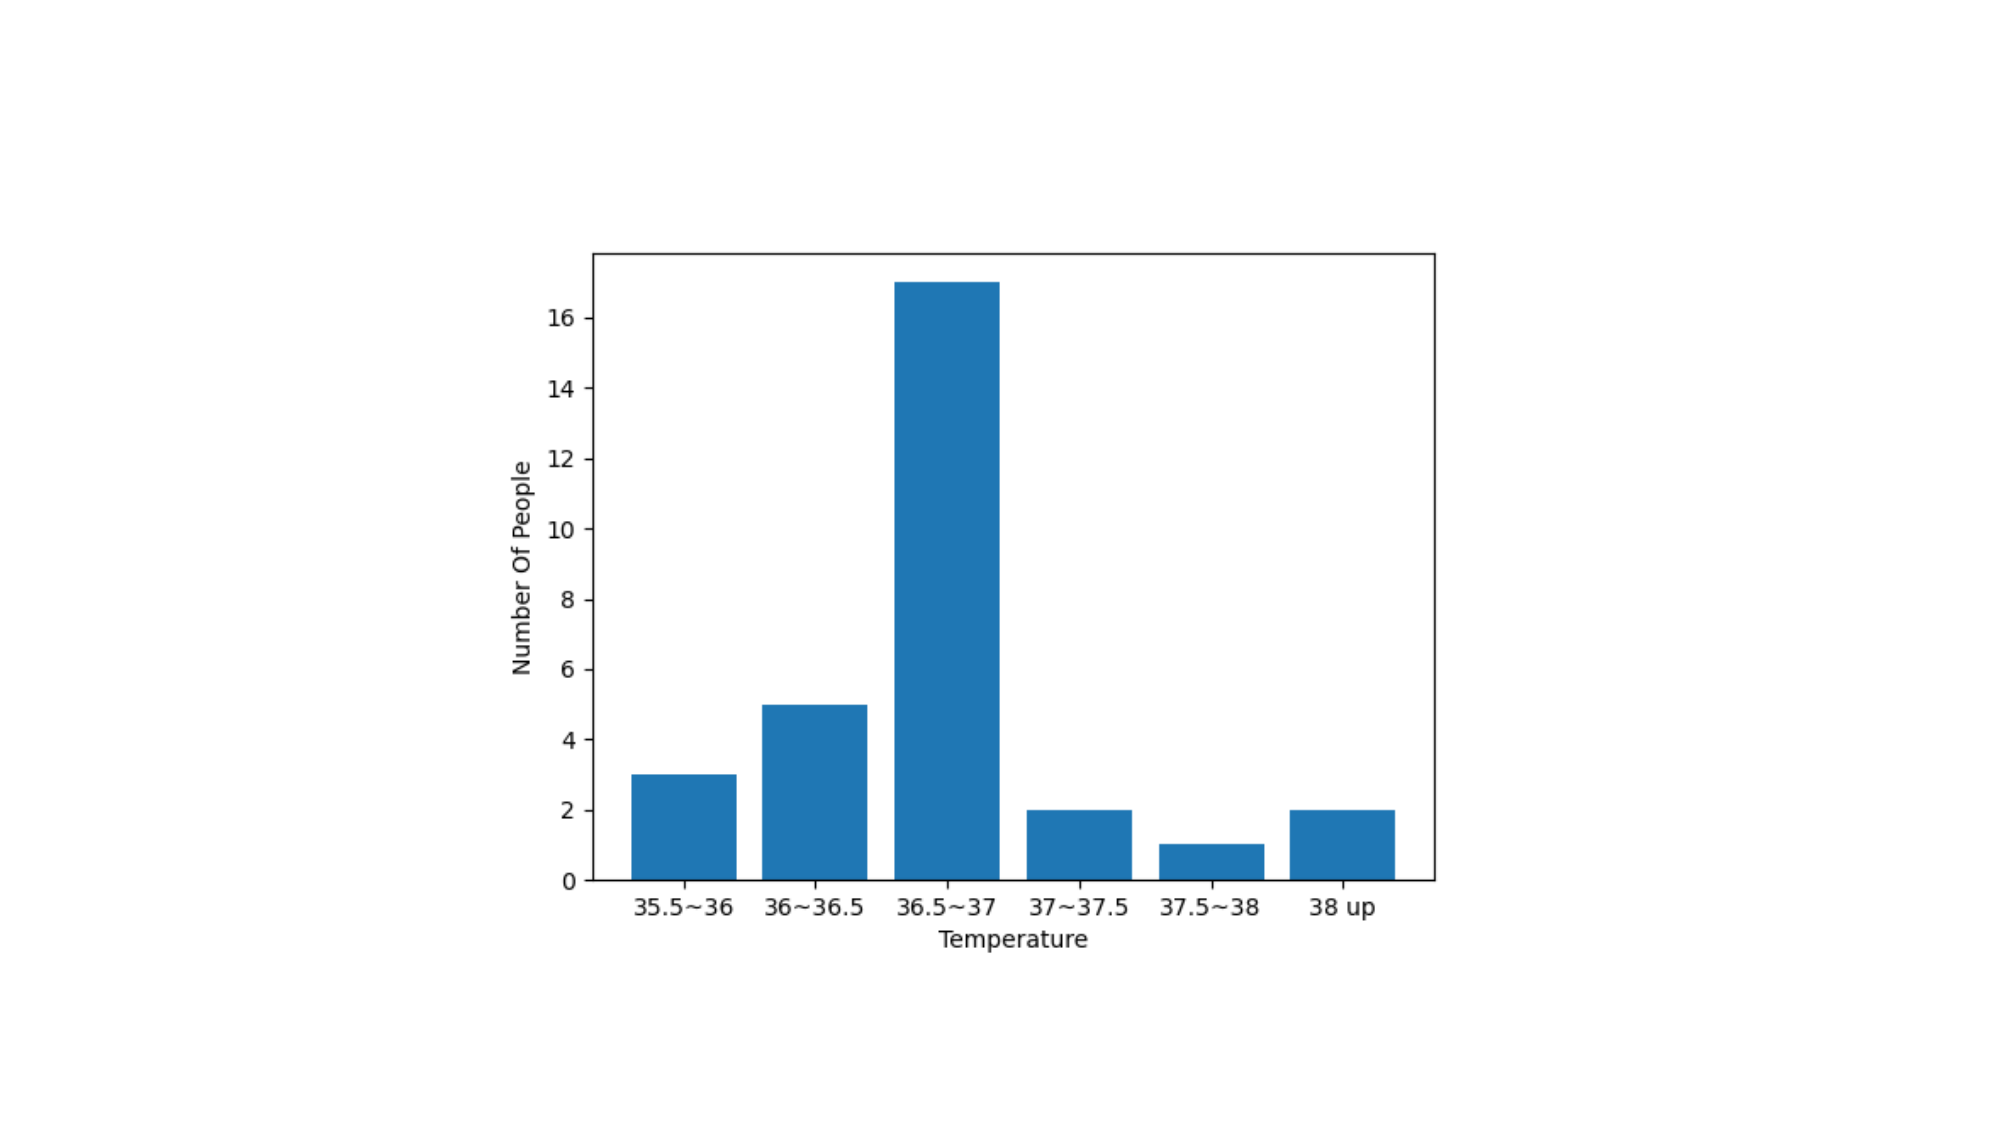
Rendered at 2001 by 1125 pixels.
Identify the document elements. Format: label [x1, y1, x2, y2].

list [457, 155, 1543, 970]
